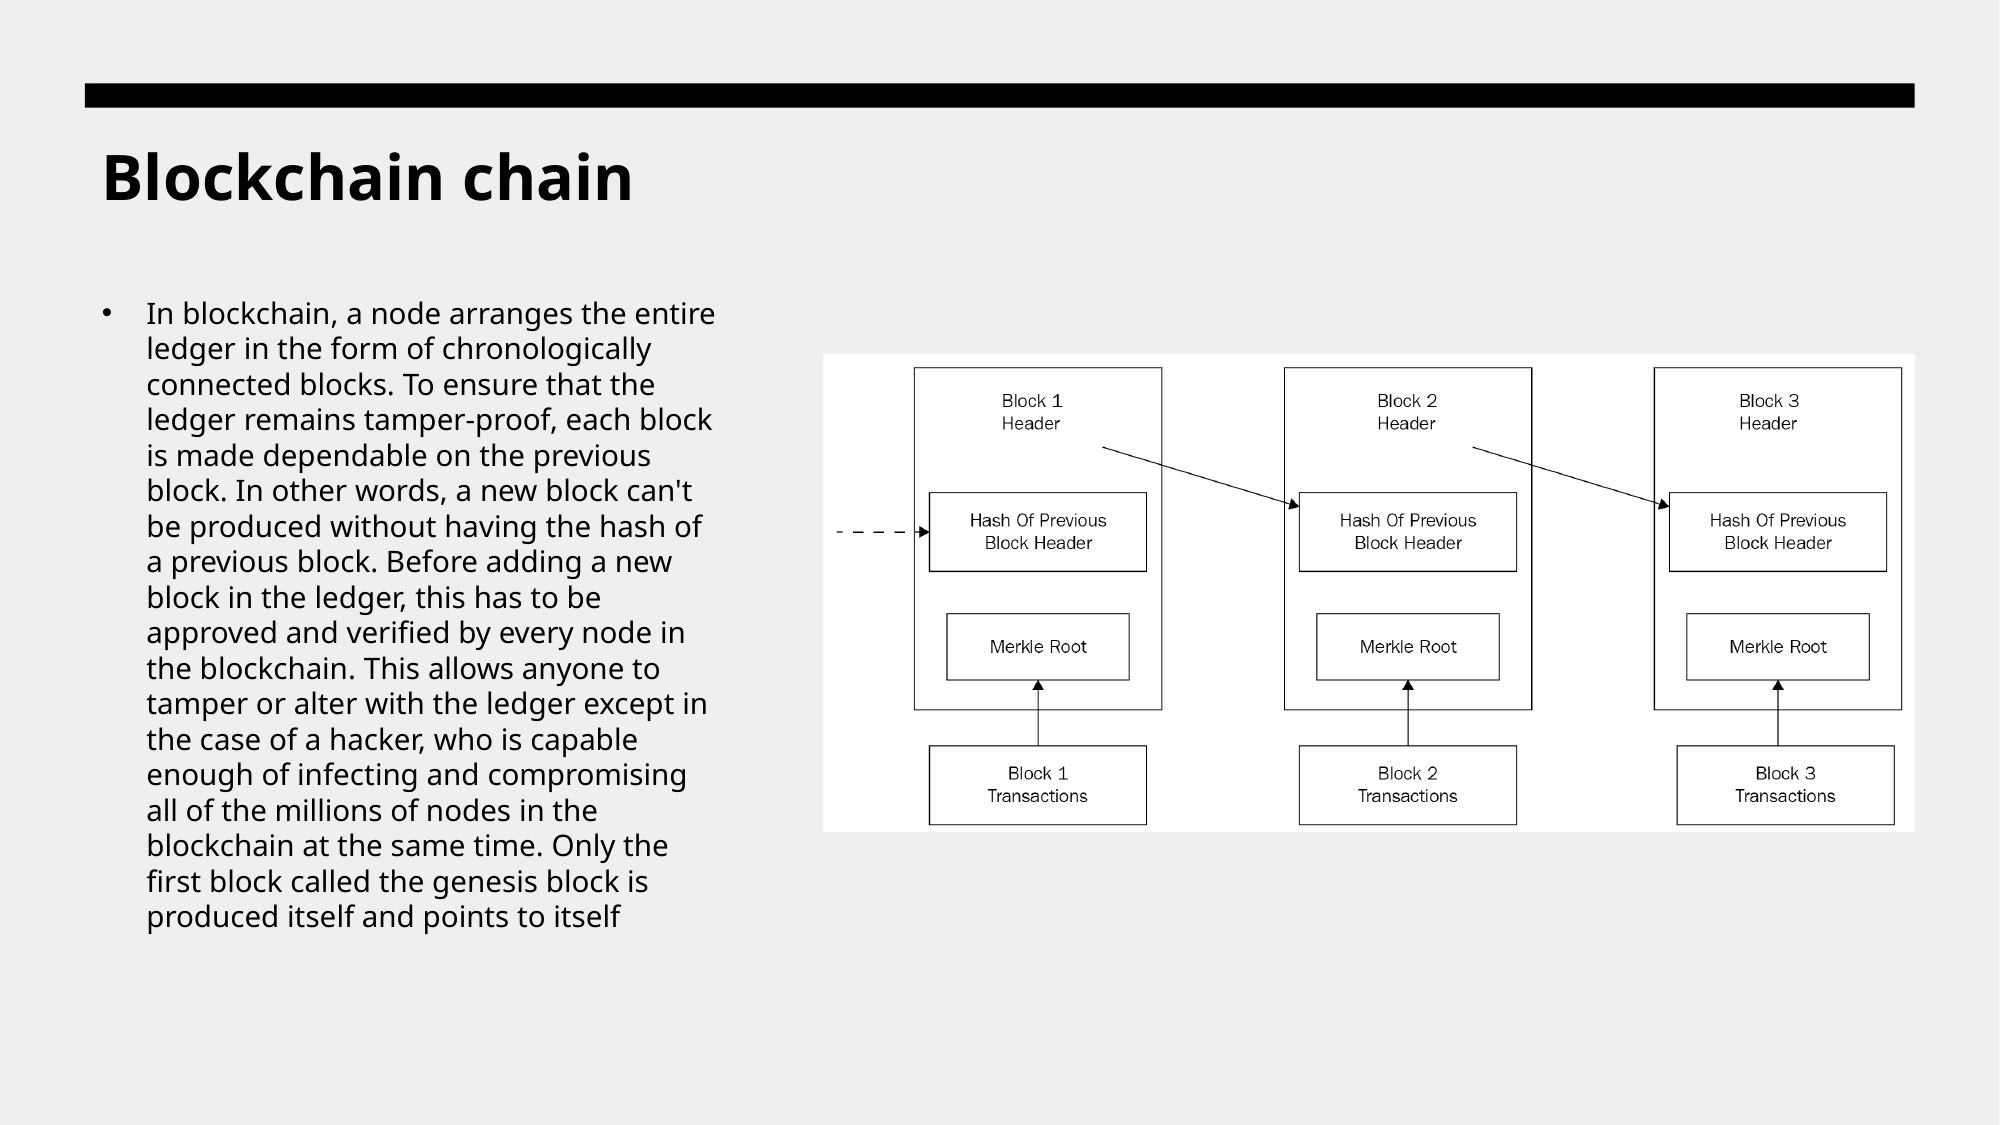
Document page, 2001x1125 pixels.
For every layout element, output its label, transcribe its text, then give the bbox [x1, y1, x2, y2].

title Blockchain chain [86, 130, 1056, 222]
list In blockchain, a node arranges the entire ledger in the form of chronologically connected blocks. To ensure that the ledger remains tamper-proof, each block is made dependable on the previous block. In other words, a new block can't be produced without having the hash of a previous block. Before adding a new block in the ledger, this has to be approved and verified by every node in the blockchain. This allows anyone to tamper or alter with the ledger except in the case of a hacker, who is capable enough of infecting and compromising all of the millions of nodes in the blockchain at the same time. Only the first block called the genesis block is produced itself and points to itself [86, 287, 736, 995]
picture [823, 285, 1915, 832]
